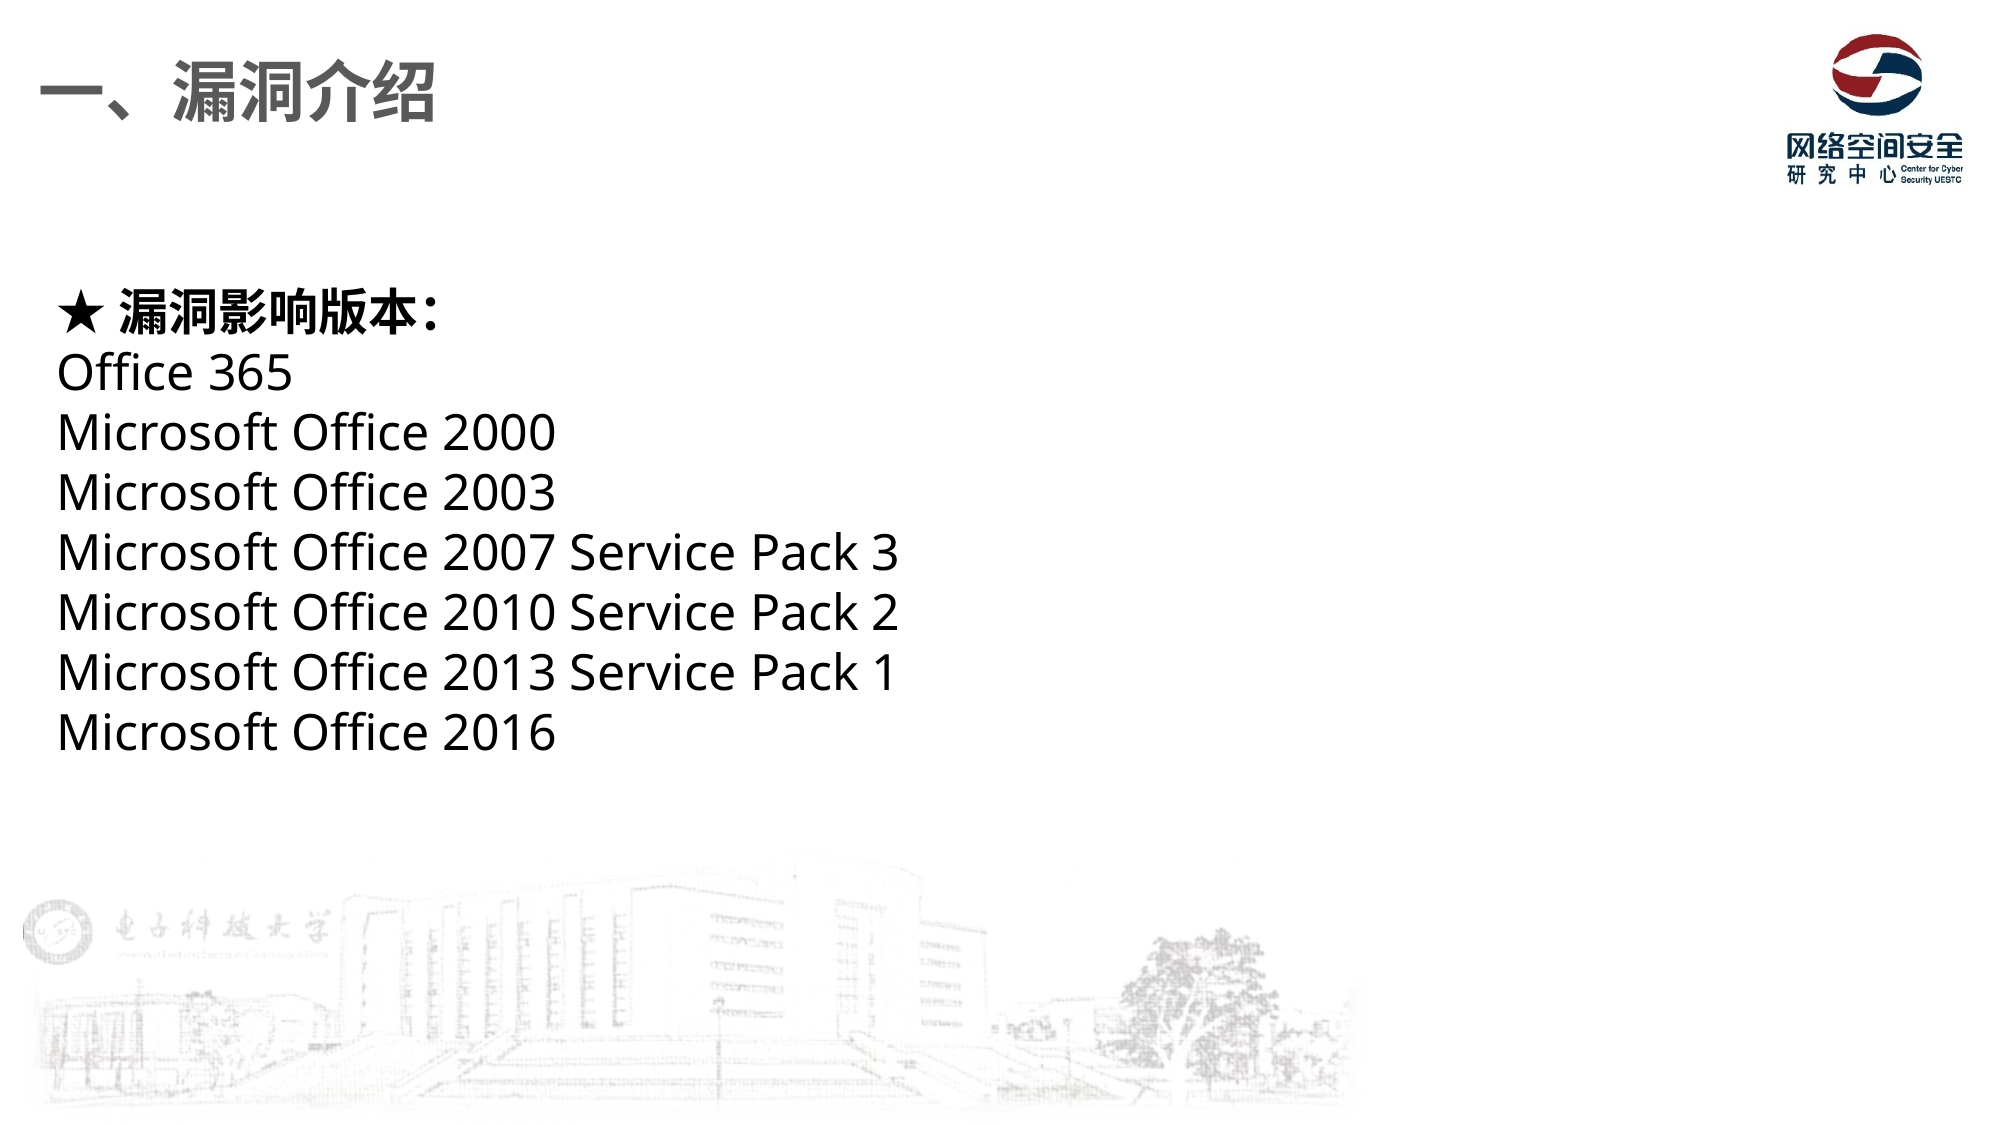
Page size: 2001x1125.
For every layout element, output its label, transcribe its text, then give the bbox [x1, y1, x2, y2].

picture [1787, 26, 1963, 191]
text_box 一、漏洞介绍 [23, 42, 1678, 138]
text_box ★漏洞影响版本： Office 365 Microsoft Office 2000 Microsoft Office 2003 Microsoft Office 2007 Service Pack 3 Microsoft Office 2010 Service Pack 2 Microsoft Office 2013 Service Pack 1 Microsoft Office 2016 [41, 273, 1926, 768]
